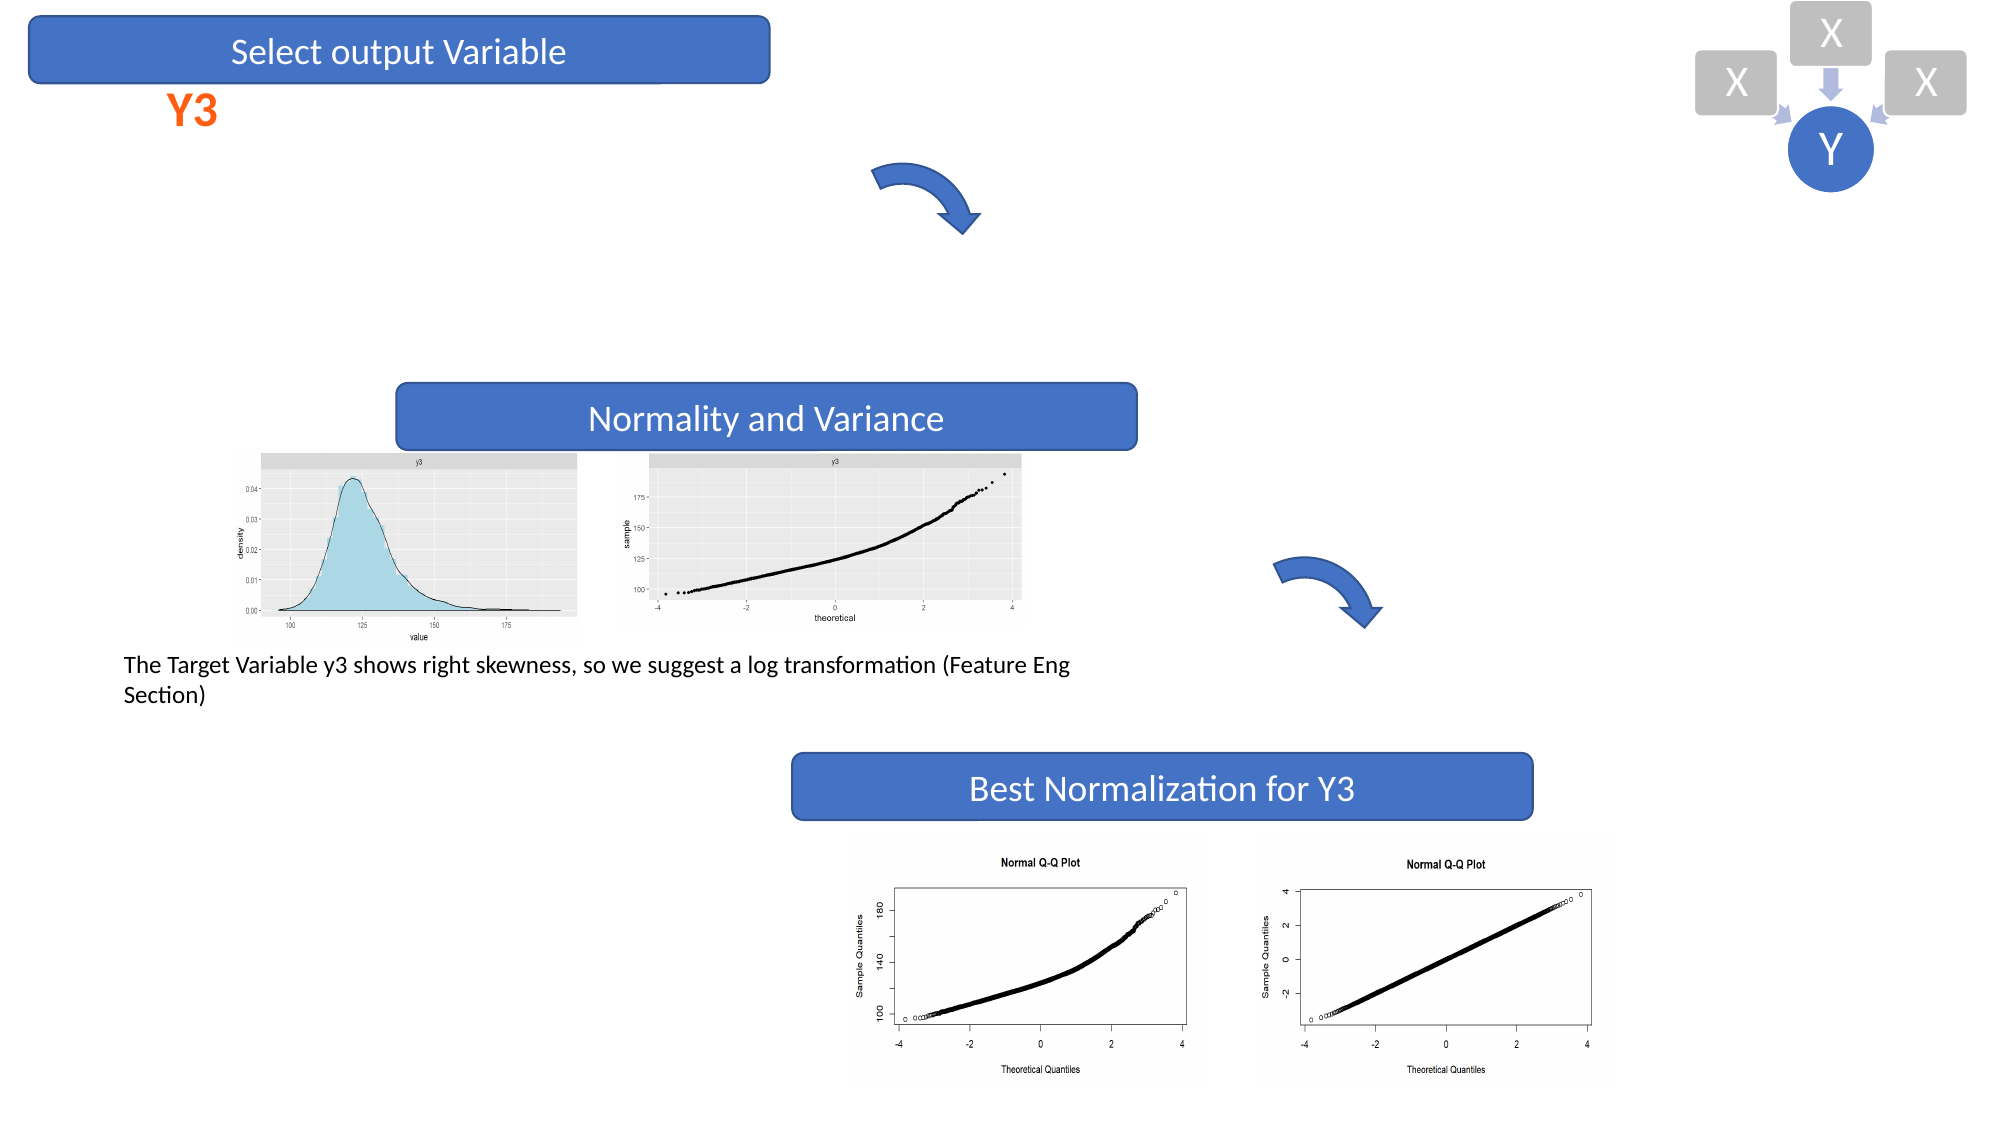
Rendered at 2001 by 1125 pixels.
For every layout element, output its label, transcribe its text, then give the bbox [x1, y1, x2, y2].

picture [618, 449, 1026, 627]
picture [853, 836, 1208, 1089]
text_box The Target Variable y3 shows right skewness, so we suggest a log transformation (Feature Eng Section) [108, 640, 1109, 716]
picture [233, 448, 581, 647]
text_box Select output Variable [27, 15, 771, 85]
text_box [1272, 556, 1384, 630]
picture [1259, 838, 1613, 1089]
text_box Y3 [151, 85, 234, 144]
text_box Normality and Variance [395, 381, 1138, 452]
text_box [1661, 0, 2000, 194]
text_box [870, 162, 982, 236]
text_box Best Normalization for Y3 [791, 751, 1534, 822]
